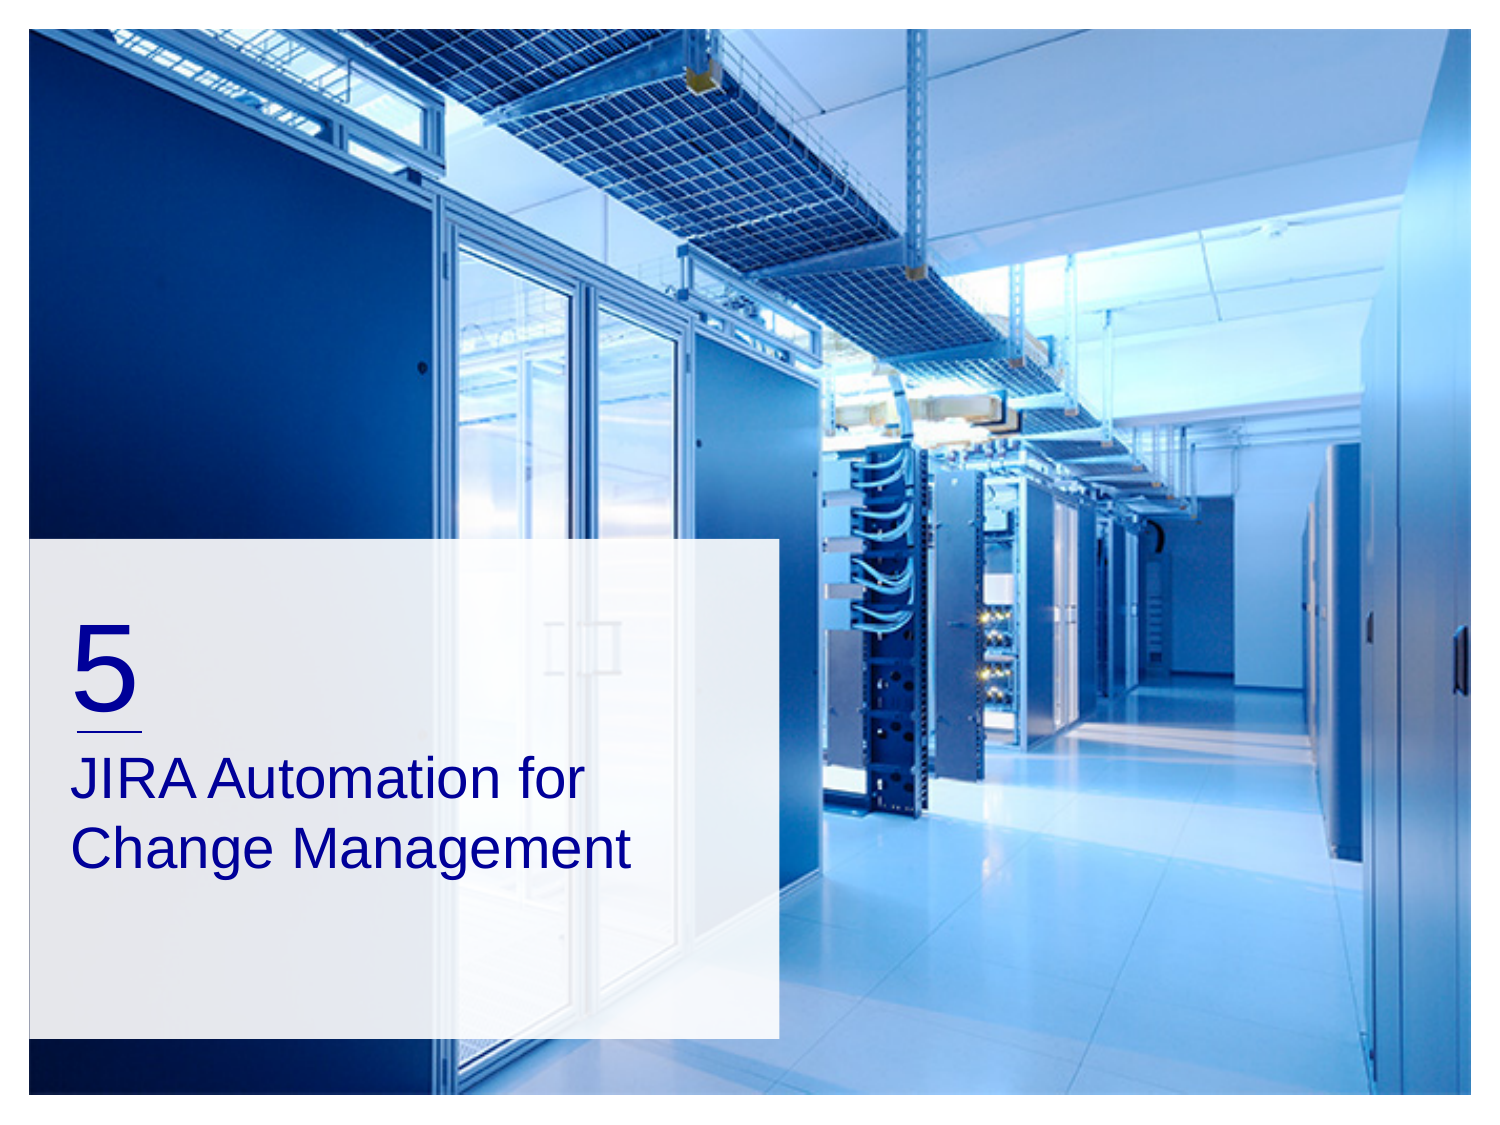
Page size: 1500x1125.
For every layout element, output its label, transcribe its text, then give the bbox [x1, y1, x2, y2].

picture [29, 29, 1471, 1095]
list 5 [29, 578, 750, 732]
title JIRA Automation for Change Management [29, 732, 750, 892]
